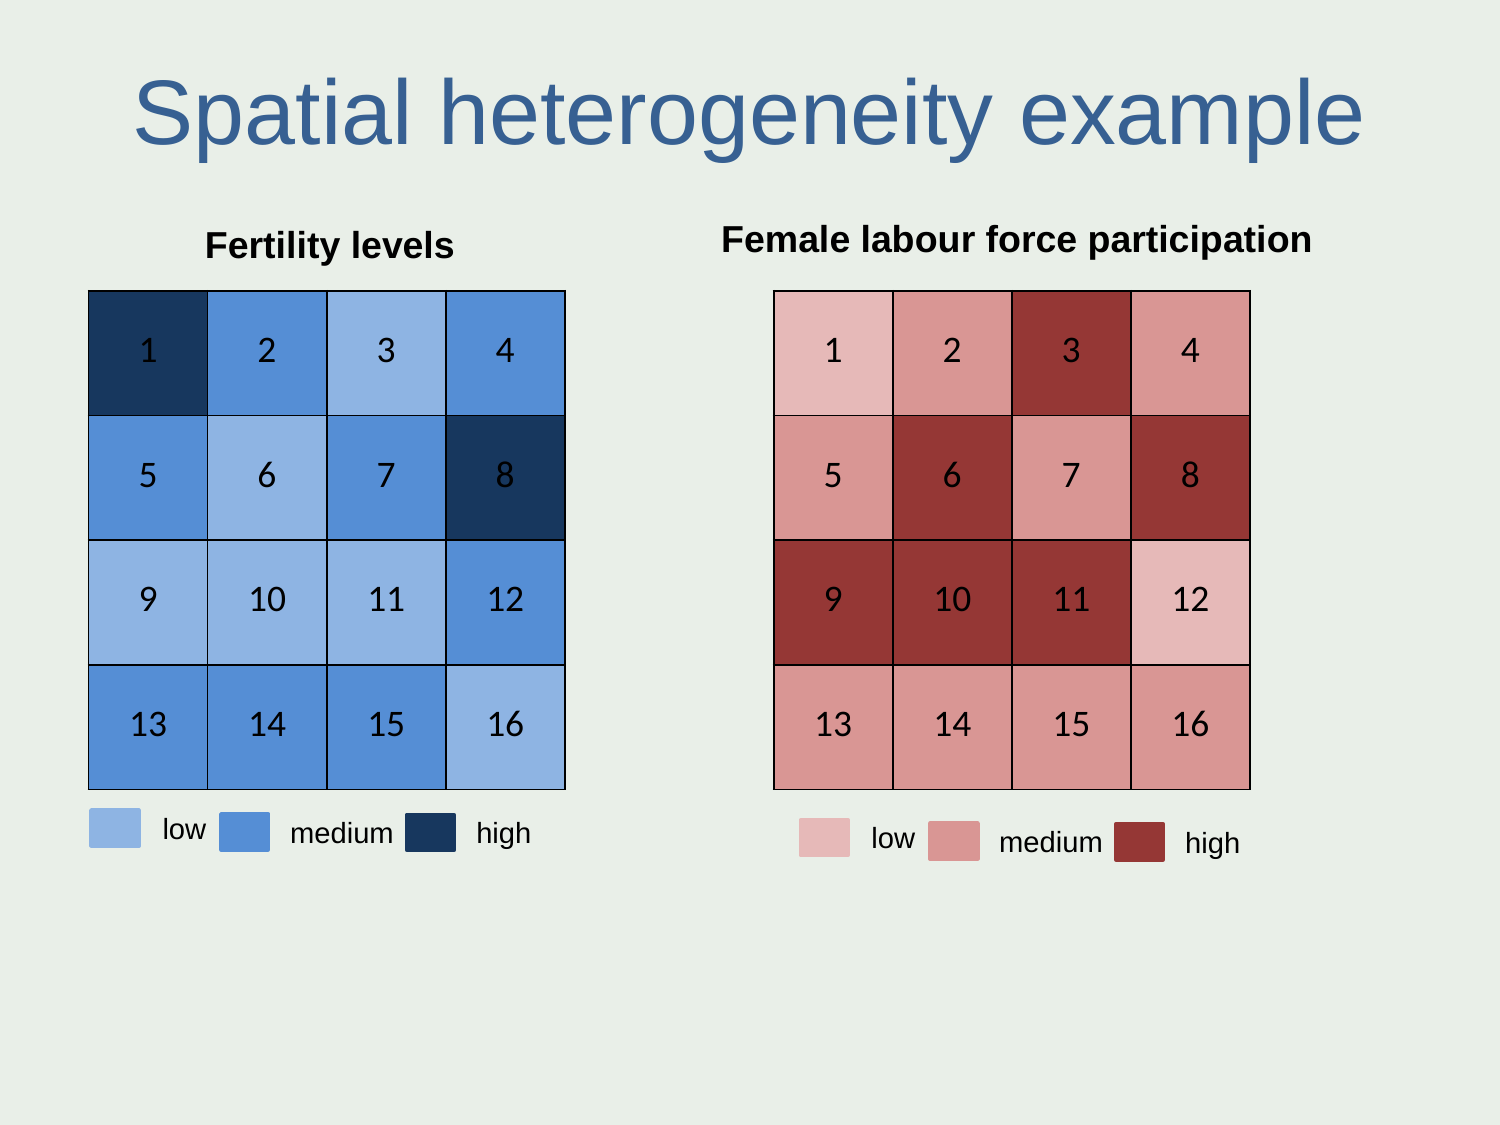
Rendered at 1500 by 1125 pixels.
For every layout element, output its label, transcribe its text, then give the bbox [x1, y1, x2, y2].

title Spatial heterogeneity example [75, 45, 1425, 233]
text_box [221, 814, 269, 850]
table_cell 6 [208, 416, 326, 539]
text_box [930, 823, 978, 859]
text_box low [147, 803, 222, 853]
table_cell 14 [894, 666, 1011, 789]
table_cell 8 [447, 416, 564, 539]
text_box Fertility levels [190, 213, 470, 273]
text_box medium [984, 815, 1118, 866]
table_cell 13 [775, 666, 892, 789]
table_cell 10 [208, 541, 326, 664]
text_box high [1170, 816, 1256, 867]
text_box [1115, 824, 1164, 860]
table_header 1 [775, 292, 892, 415]
table_cell 9 [775, 541, 892, 664]
table_header 4 [1132, 292, 1249, 415]
table_cell 6 [894, 416, 1011, 539]
table_header 3 [1013, 292, 1130, 415]
table_header 2 [894, 292, 1011, 415]
table_cell 16 [1132, 666, 1249, 789]
table_cell 15 [328, 666, 445, 789]
table_cell 14 [208, 666, 326, 789]
table_cell 8 [1132, 416, 1249, 539]
table_cell 9 [89, 541, 207, 664]
table_cell 16 [447, 666, 564, 789]
table_cell 15 [1013, 666, 1130, 789]
table_header 2 [208, 292, 326, 415]
table_cell 13 [89, 666, 207, 789]
text_box high [461, 807, 547, 857]
table_cell 11 [328, 541, 445, 664]
table_header 3 [328, 292, 445, 415]
text_box [406, 814, 455, 851]
table_cell 11 [1013, 541, 1130, 664]
table_header 1 [89, 292, 207, 415]
text_box low [856, 812, 931, 863]
table_cell 5 [89, 416, 207, 539]
table_cell 7 [328, 416, 445, 539]
text_box Female labour force participation [706, 208, 1329, 268]
table_header 4 [447, 292, 564, 415]
text_box [800, 819, 848, 856]
table_cell 10 [894, 541, 1011, 664]
text_box medium [275, 806, 409, 857]
table_cell 12 [447, 541, 564, 664]
text_box [91, 810, 139, 846]
table_cell 5 [775, 416, 892, 539]
table_cell 7 [1013, 416, 1130, 539]
table_cell 12 [1132, 541, 1249, 664]
